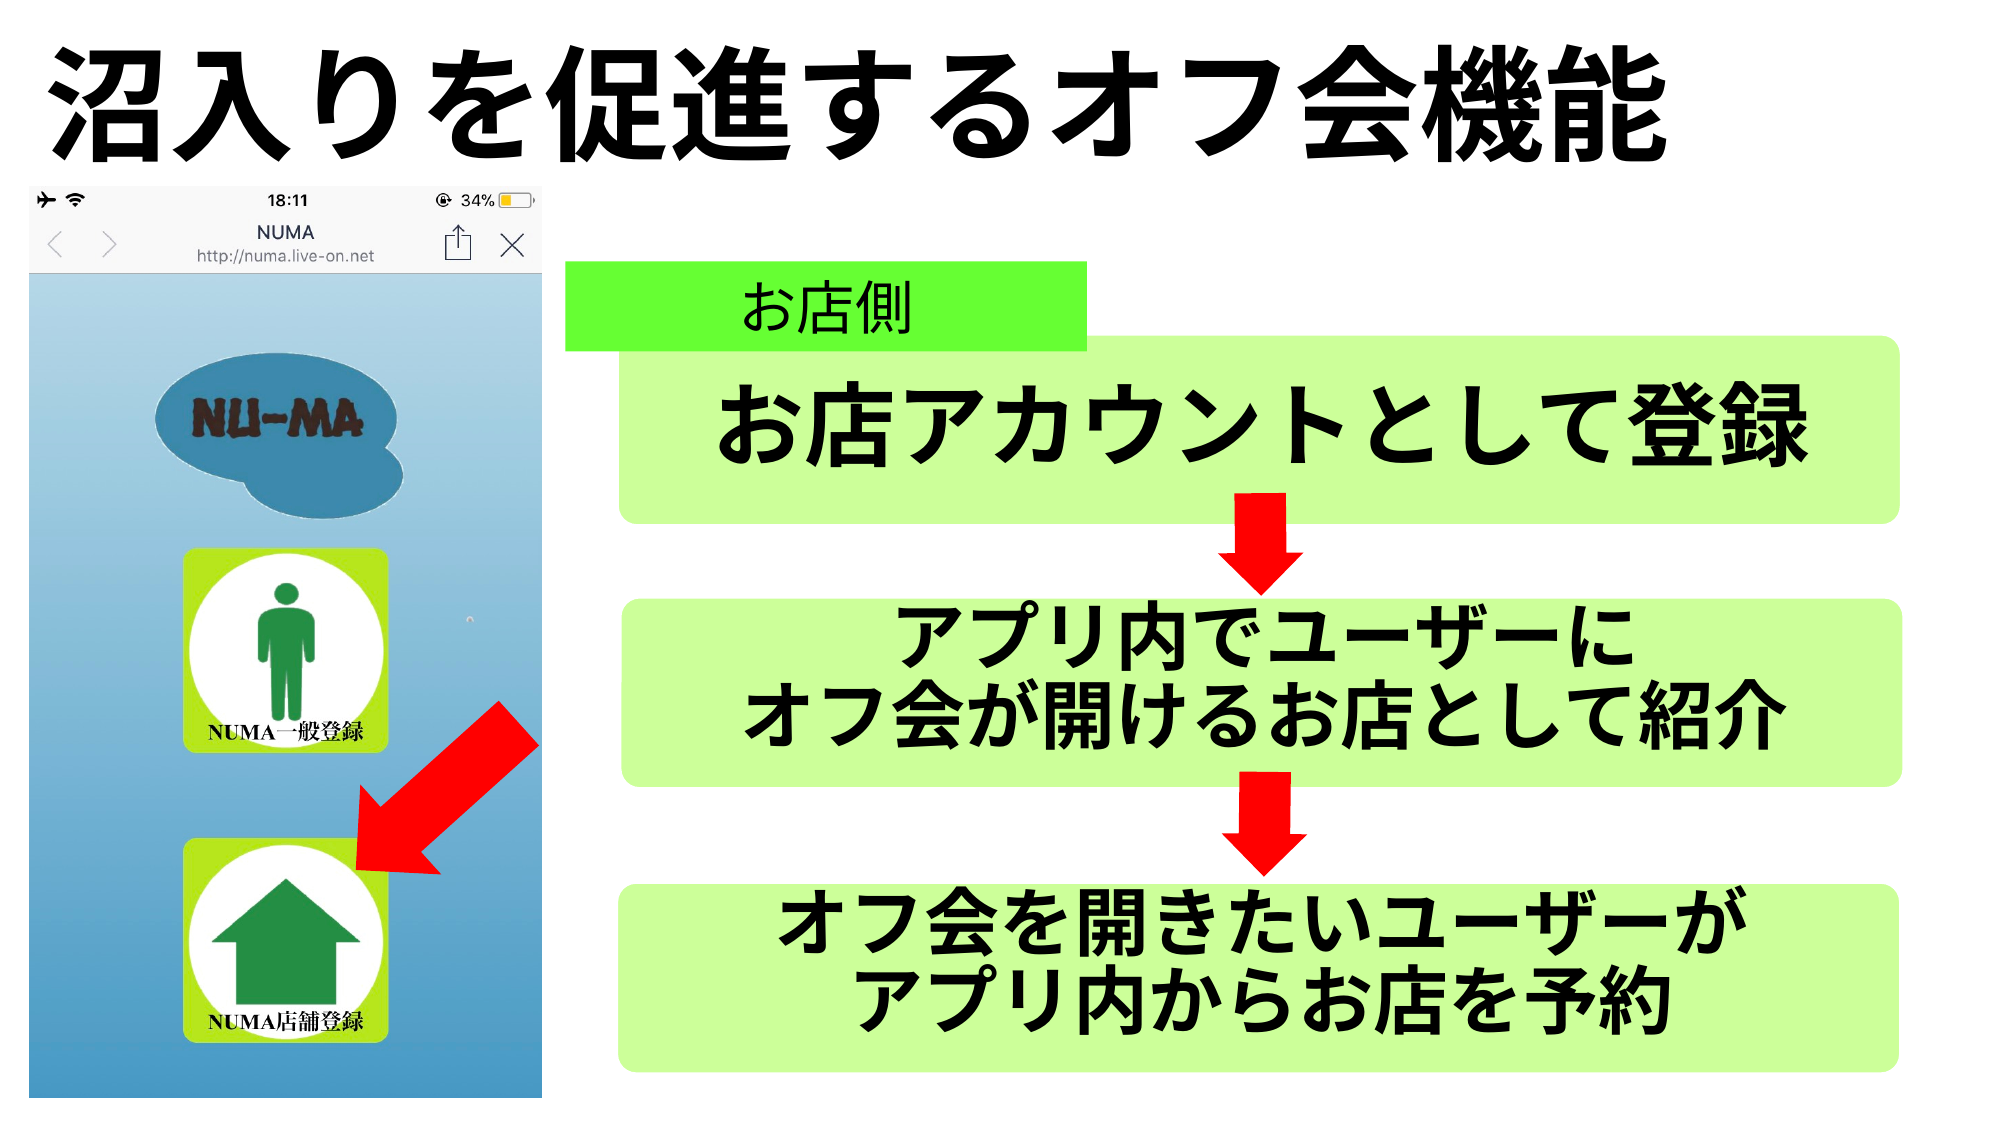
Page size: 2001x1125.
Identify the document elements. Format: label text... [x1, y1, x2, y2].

title 沼入りを促進するオフ会機能 [29, 16, 1715, 205]
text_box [542, 334, 1977, 1098]
text_box お店側 [564, 260, 1088, 334]
picture [29, 186, 542, 1098]
